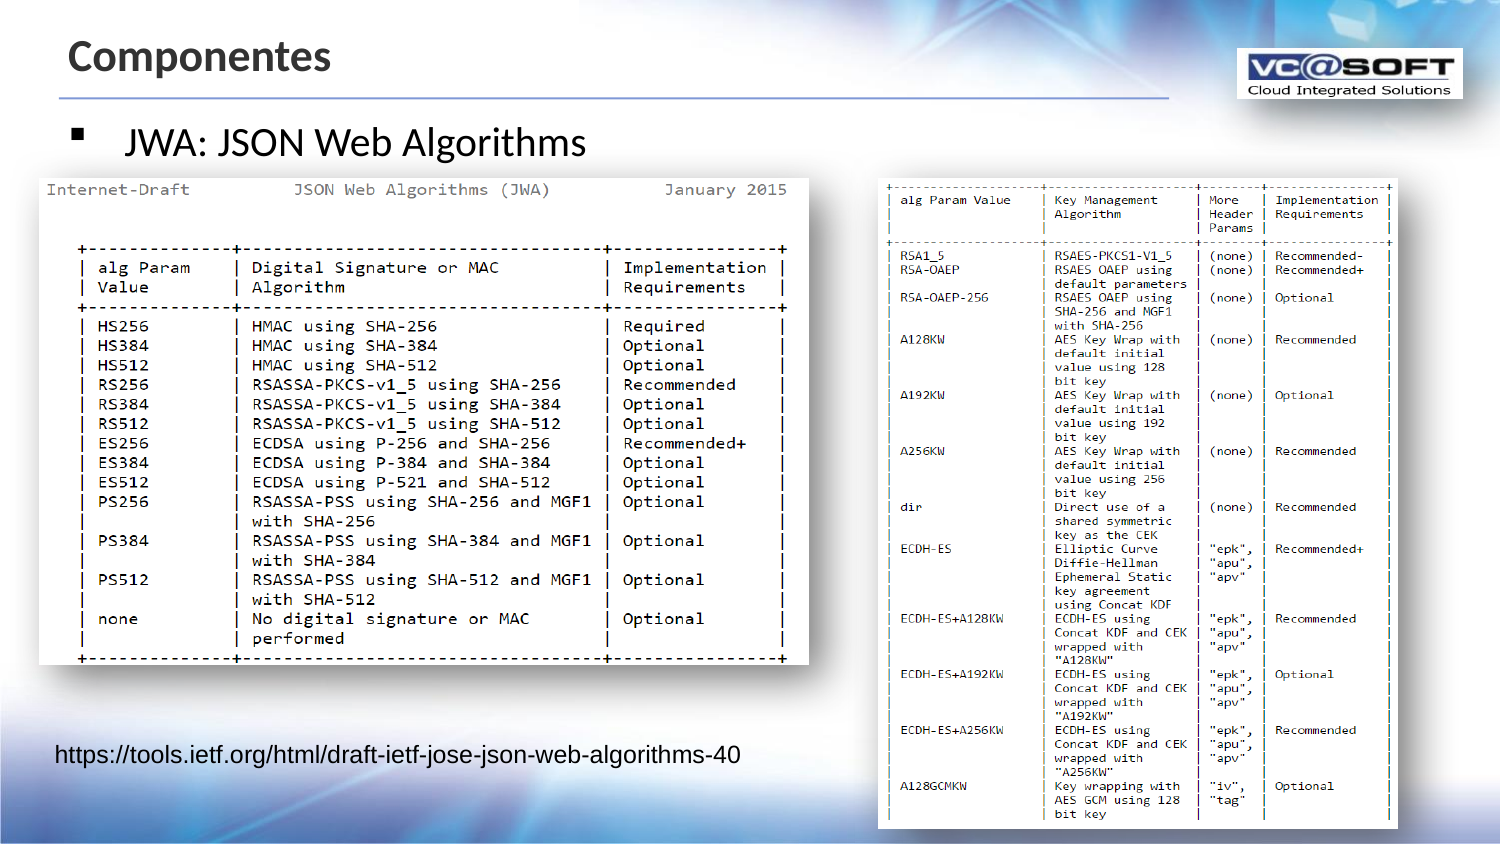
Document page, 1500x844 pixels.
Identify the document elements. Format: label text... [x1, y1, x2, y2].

picture [1377, 663, 1500, 844]
list JWA: JSON Web Algorithms [52, 107, 1454, 790]
picture [579, 0, 1500, 150]
picture [0, 178, 1398, 844]
title Componentes [52, 23, 1190, 83]
text_box https://tools.ietf.org/html/draft-ietf-jose-json-web-algorithms-40 [39, 730, 873, 776]
